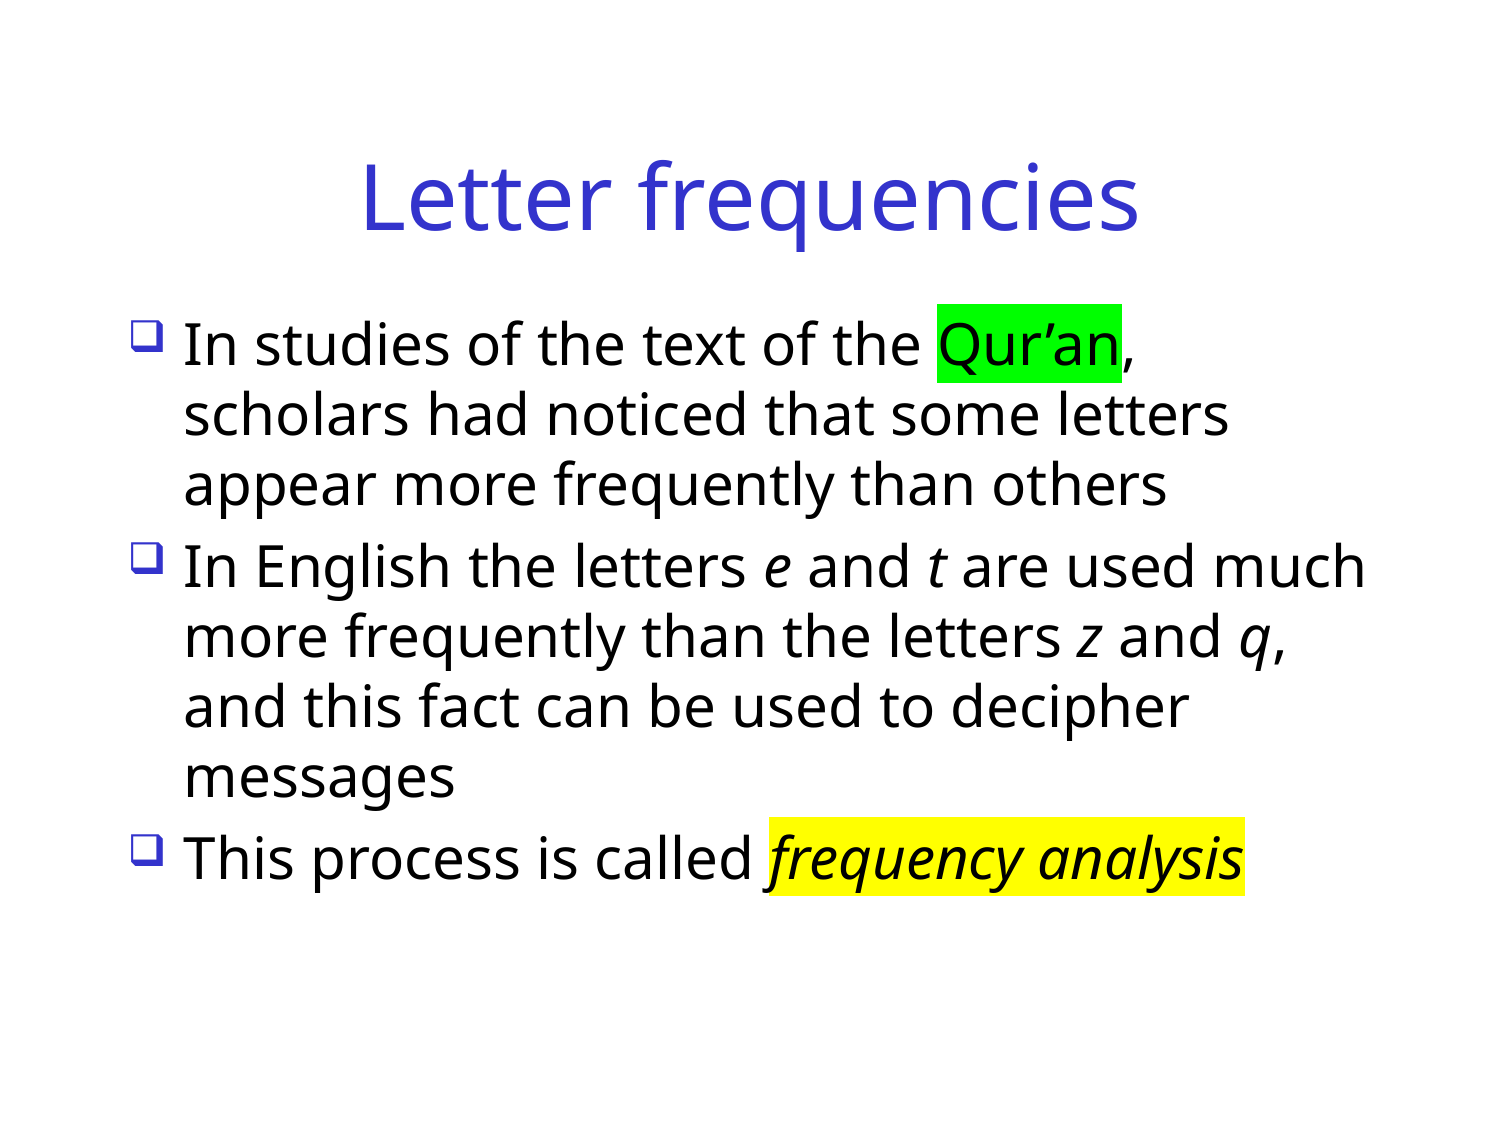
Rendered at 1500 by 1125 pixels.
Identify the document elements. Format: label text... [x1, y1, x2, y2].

title Letter frequencies [112, 99, 1388, 288]
list In studies of the text of the Qur’an, scholars had noticed that some letters appear more frequently than others In English the letters e and t are used much more frequently than the letters z and q, and this fact can be used to decipher messages This process is called frequency analysis [112, 299, 1388, 975]
